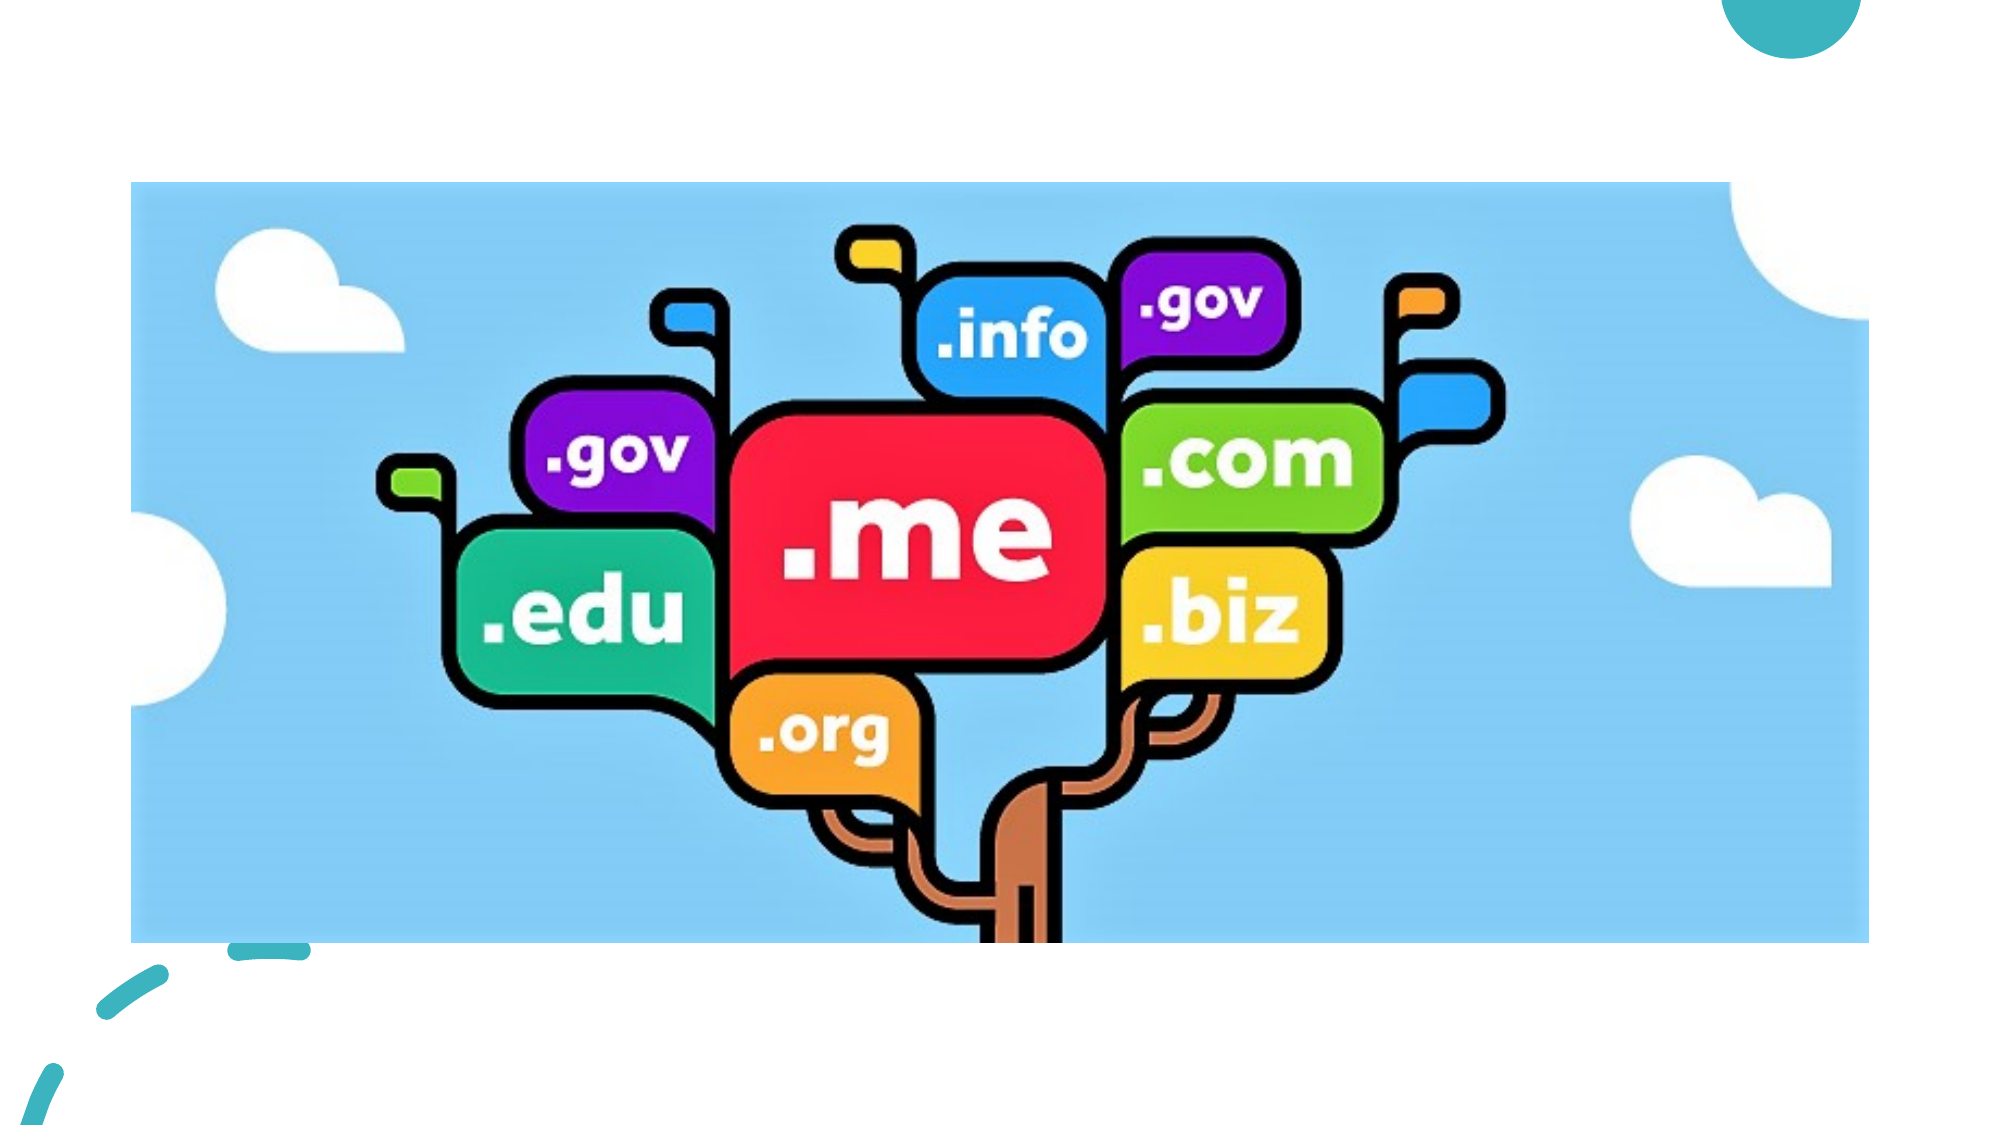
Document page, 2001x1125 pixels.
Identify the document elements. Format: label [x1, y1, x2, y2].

list [131, 182, 1869, 943]
